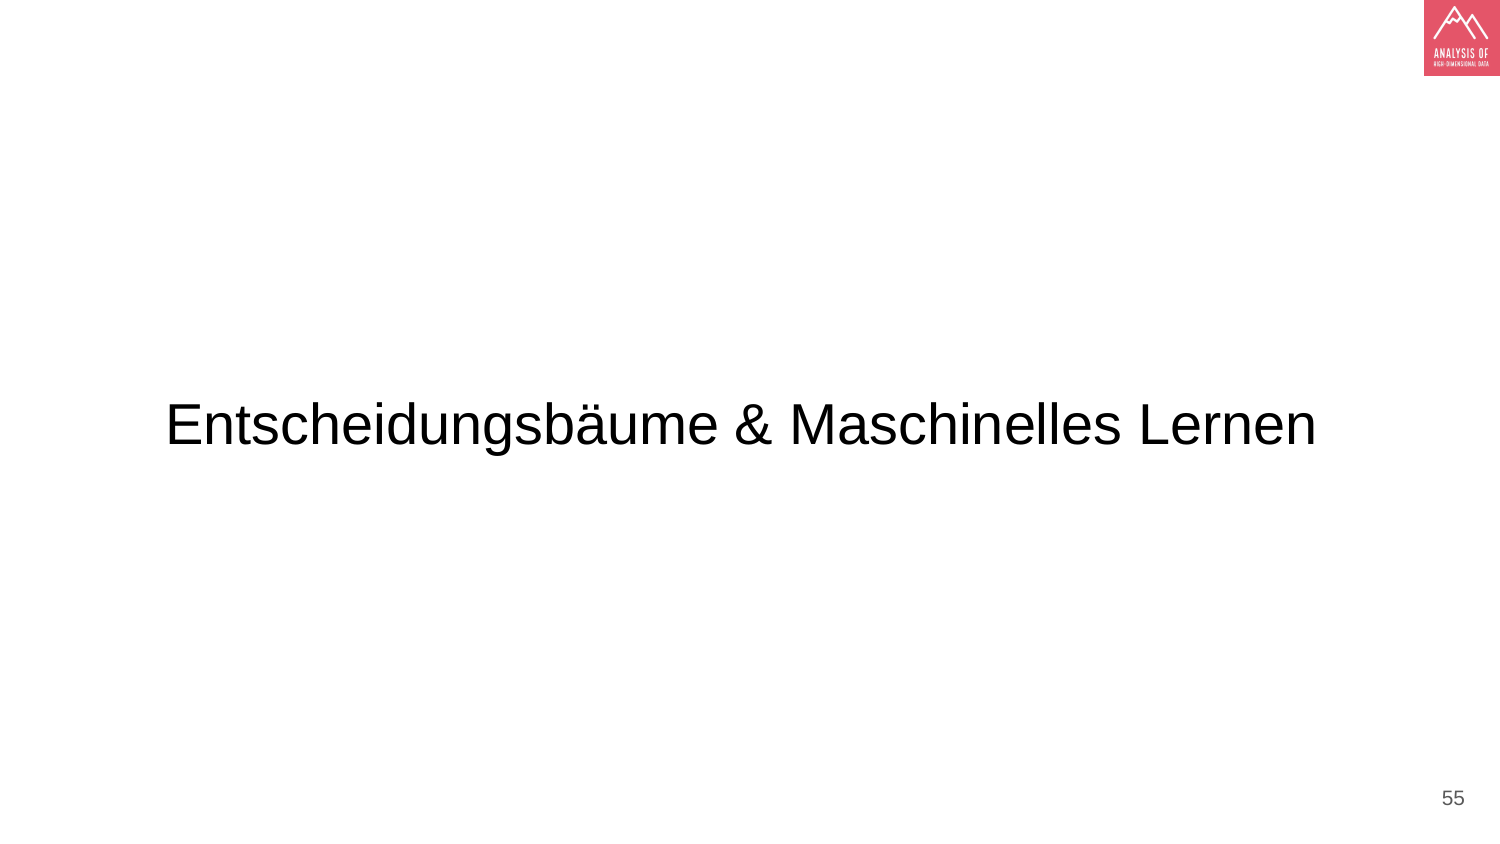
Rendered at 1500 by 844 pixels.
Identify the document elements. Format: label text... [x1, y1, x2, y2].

title Entscheidungsbäume & Maschinelles Lernen [51, 352, 1449, 491]
slide_number ‹#› [1389, 764, 1480, 830]
picture [1424, 0, 1500, 76]
